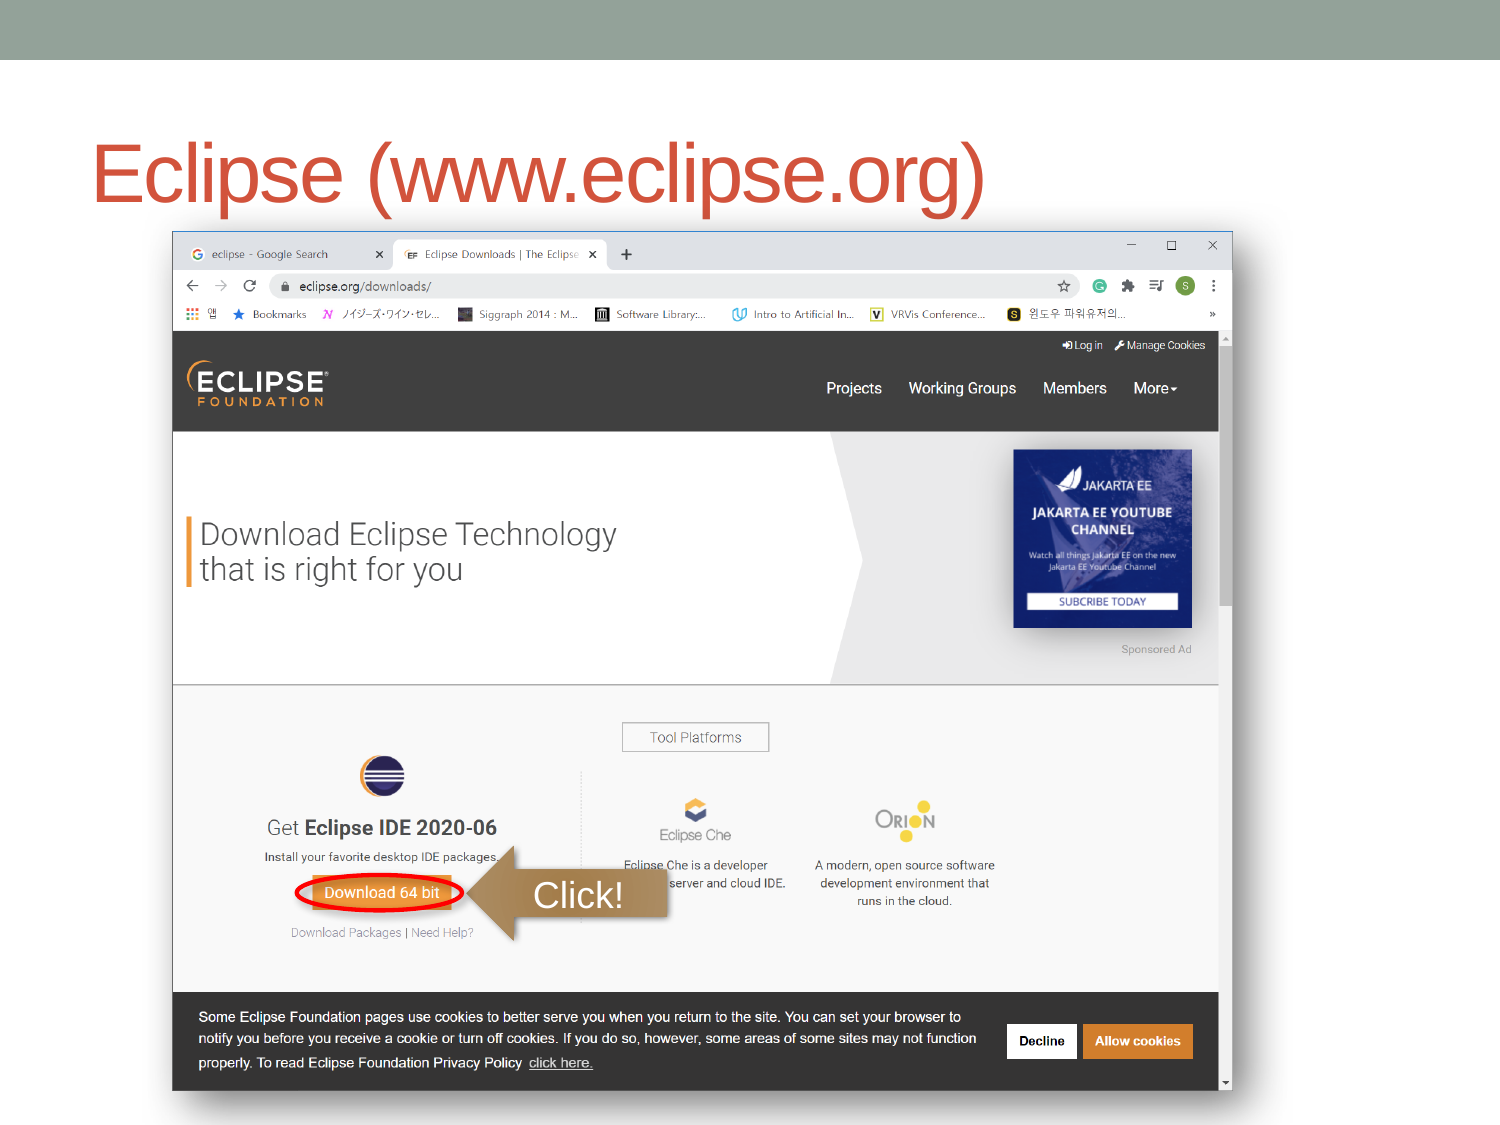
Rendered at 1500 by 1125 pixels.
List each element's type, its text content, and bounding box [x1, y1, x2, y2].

title Eclipse (www.eclipse.org) [75, 87, 1425, 250]
picture [171, 231, 1233, 1092]
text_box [296, 845, 668, 941]
